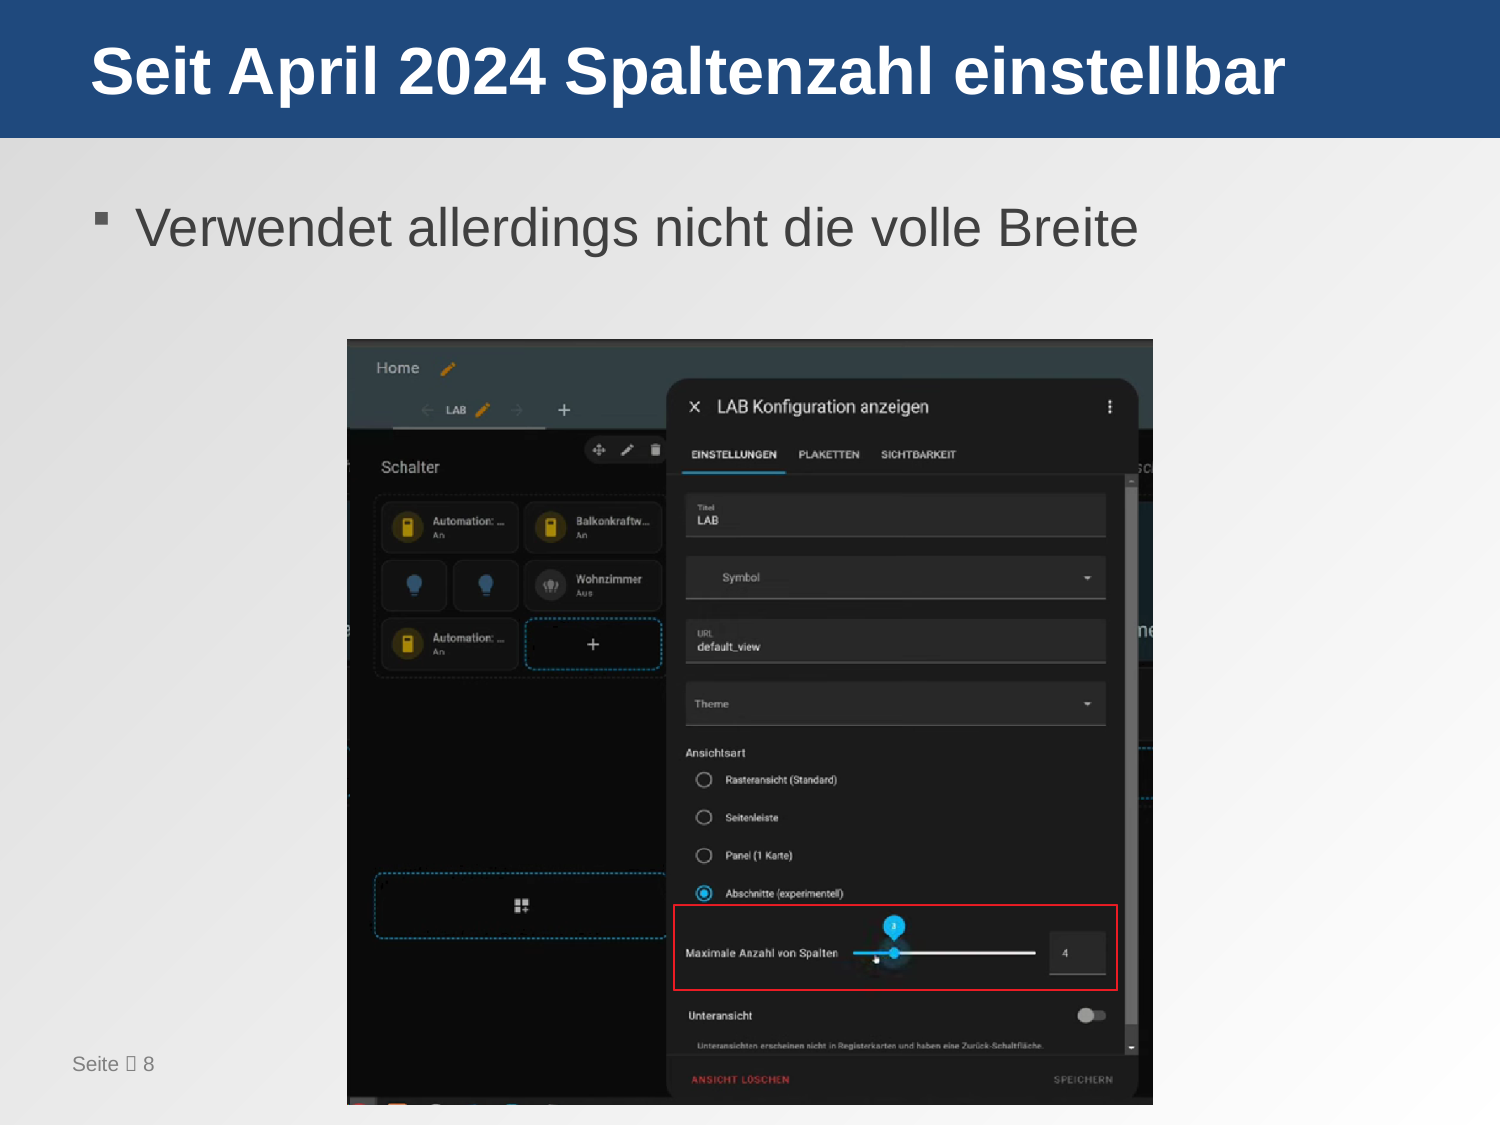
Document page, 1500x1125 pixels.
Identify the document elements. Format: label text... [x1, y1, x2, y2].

list Verwendet allerdings nicht die volle Breite [76, 184, 1424, 941]
title Seit April 2024 Spaltenzahl einstellbar [75, 20, 1425, 208]
picture [347, 339, 1153, 1105]
